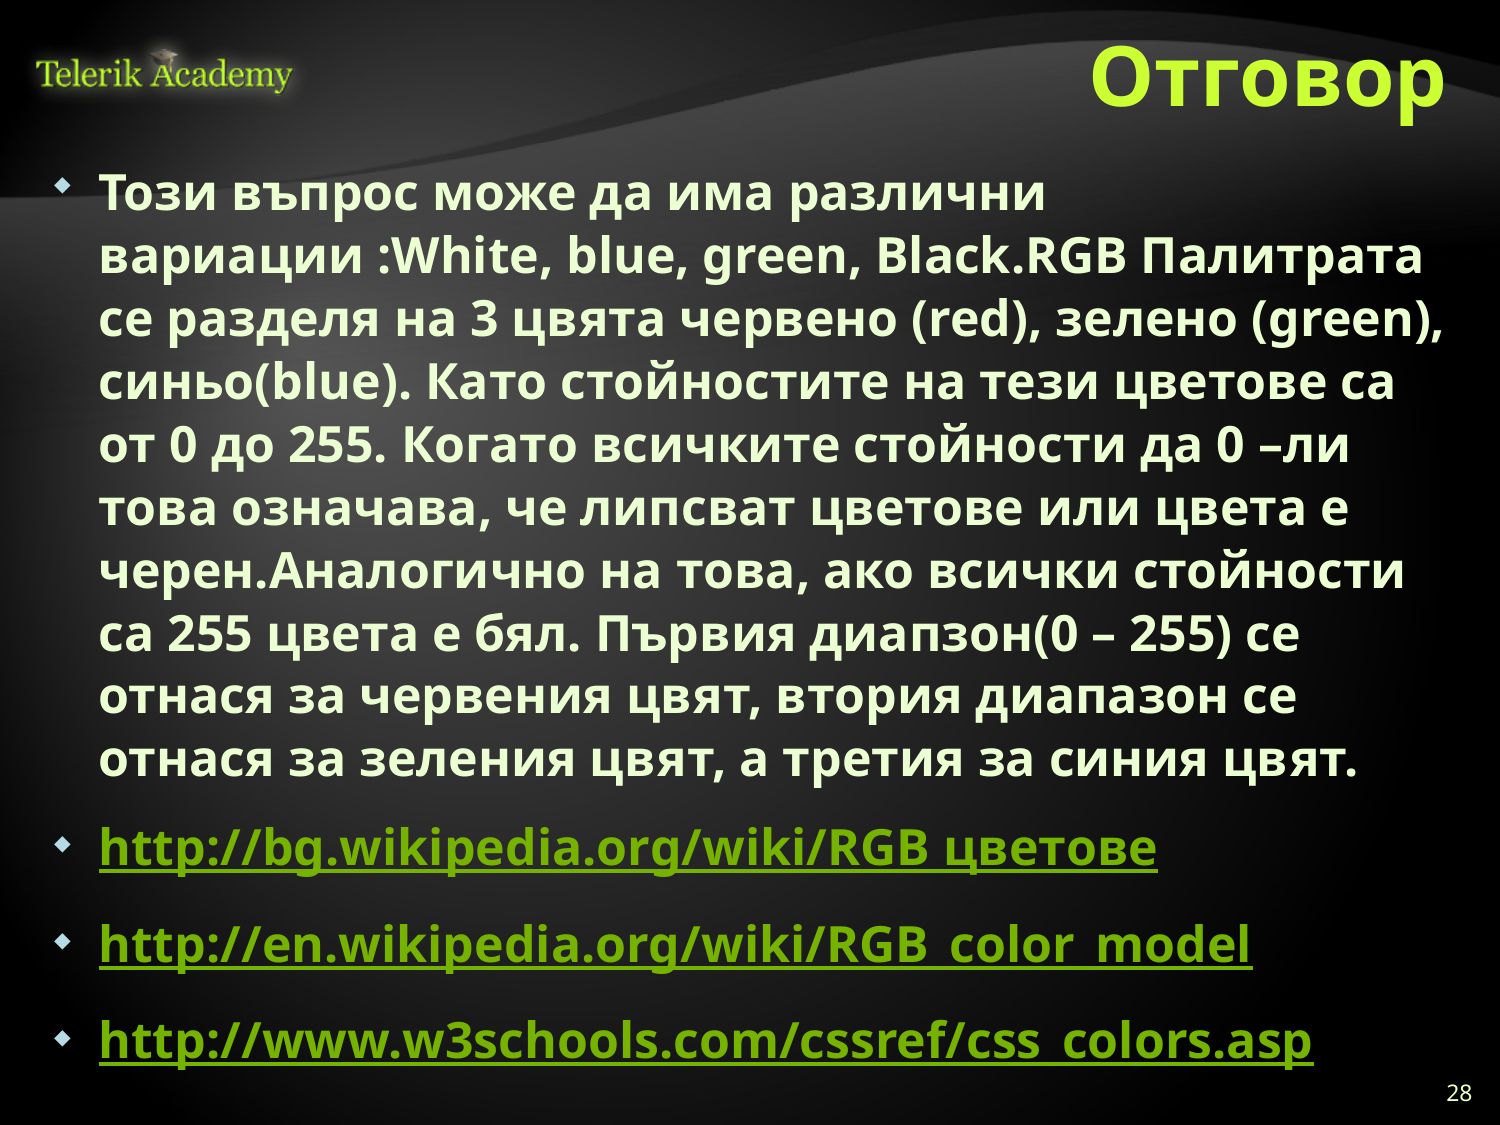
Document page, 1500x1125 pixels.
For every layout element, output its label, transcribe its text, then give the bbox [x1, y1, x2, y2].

picture [0, 0, 1500, 1125]
list Този въпрос може да има различни вариации :White, blue, green, Black.RGB Палитрата се разделя на 3 цвята червено (red), зелено (green), синьо(blue). Като стойностите на тези цветове са от 0 до 255. Когато всичките стойности да 0 –ли това означава, че липсват цветове или цвета е черен.Аналогично на това, ако всички стойности са 255 цвета е бял. Първия диапзон(0 – 255) се отнася за червения цвят, втория диапазон се отнася за зеления цвят, а третия за синия цвят. http://bg.wikipedia.org/wiki/RGB цветове http://en.wikipedia.org/wiki/RGB_color_model http://www.w3schools.com/cssref/css_colors.asp [37, 149, 1463, 1100]
title Отговор [300, 12, 1463, 149]
slide_number 28 [1412, 1074, 1488, 1113]
